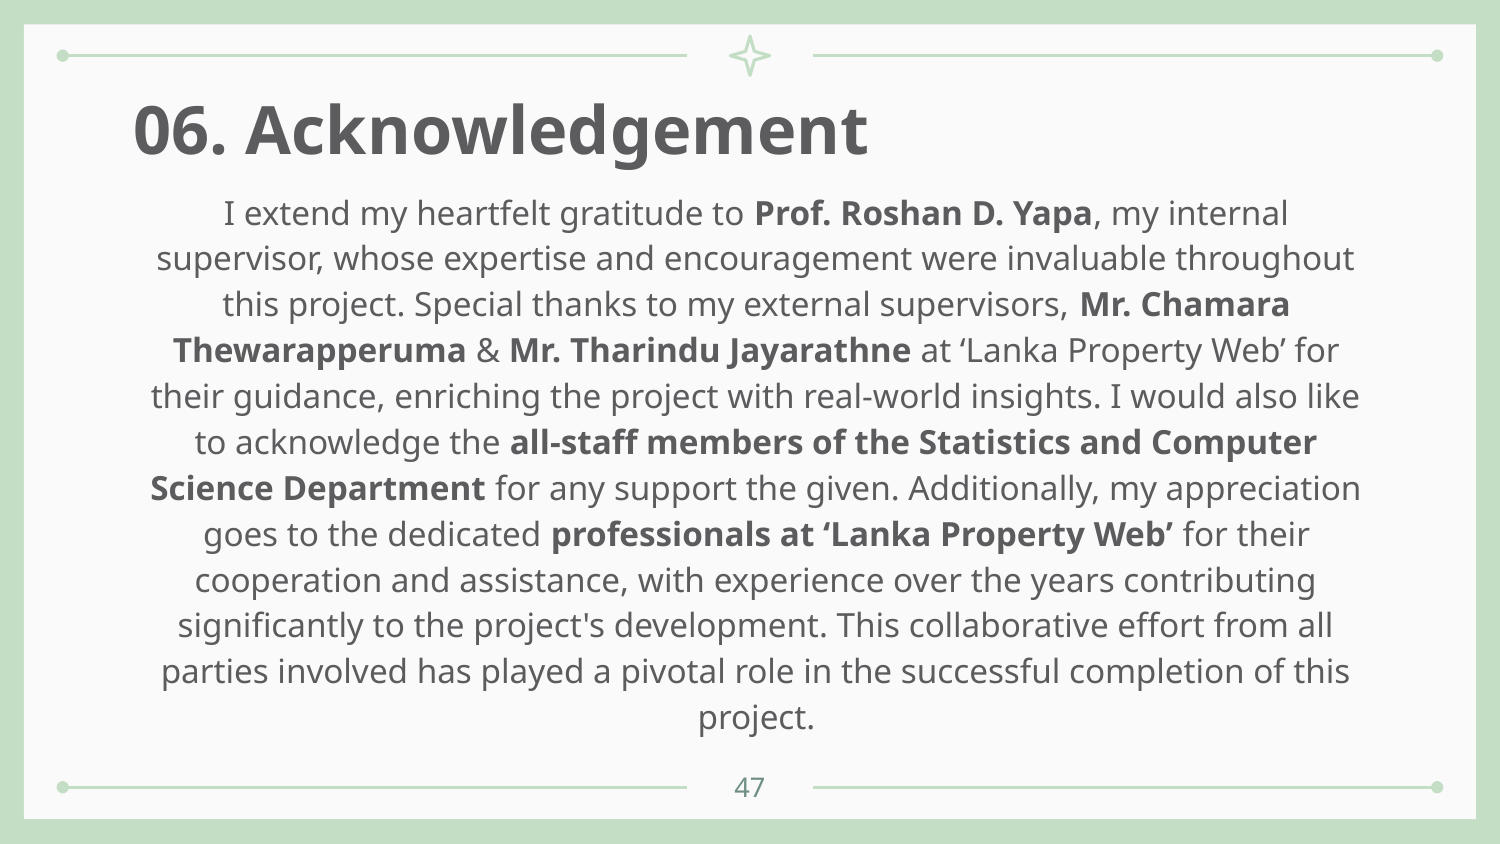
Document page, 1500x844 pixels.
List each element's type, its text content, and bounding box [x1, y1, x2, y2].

title 06. Acknowledgement [118, 72, 1382, 167]
slide_number 47 [705, 755, 795, 810]
subtitle I extend my heartfelt gratitude to Prof. Roshan D. Yapa, my internal supervisor, whose expertise and encouragement were invaluable throughout this project. Special thanks to my external supervisors, Mr. Chamara Thewarapperuma & Mr. Tharindu Jayarathne at ‘Lanka Property Web’ for their guidance, enriching the project with real-world insights. I would also like to acknowledge the all-staff members of the Statistics and Computer Science Department for any support the given. Additionally, my appreciation goes to the dedicated professionals at ‘Lanka Property Web’ for their cooperation and assistance, with experience over the years contributing significantly to the project's development. This collaborative effort from all parties involved has played a pivotal role in the successful completion of this project. [131, 182, 1382, 740]
